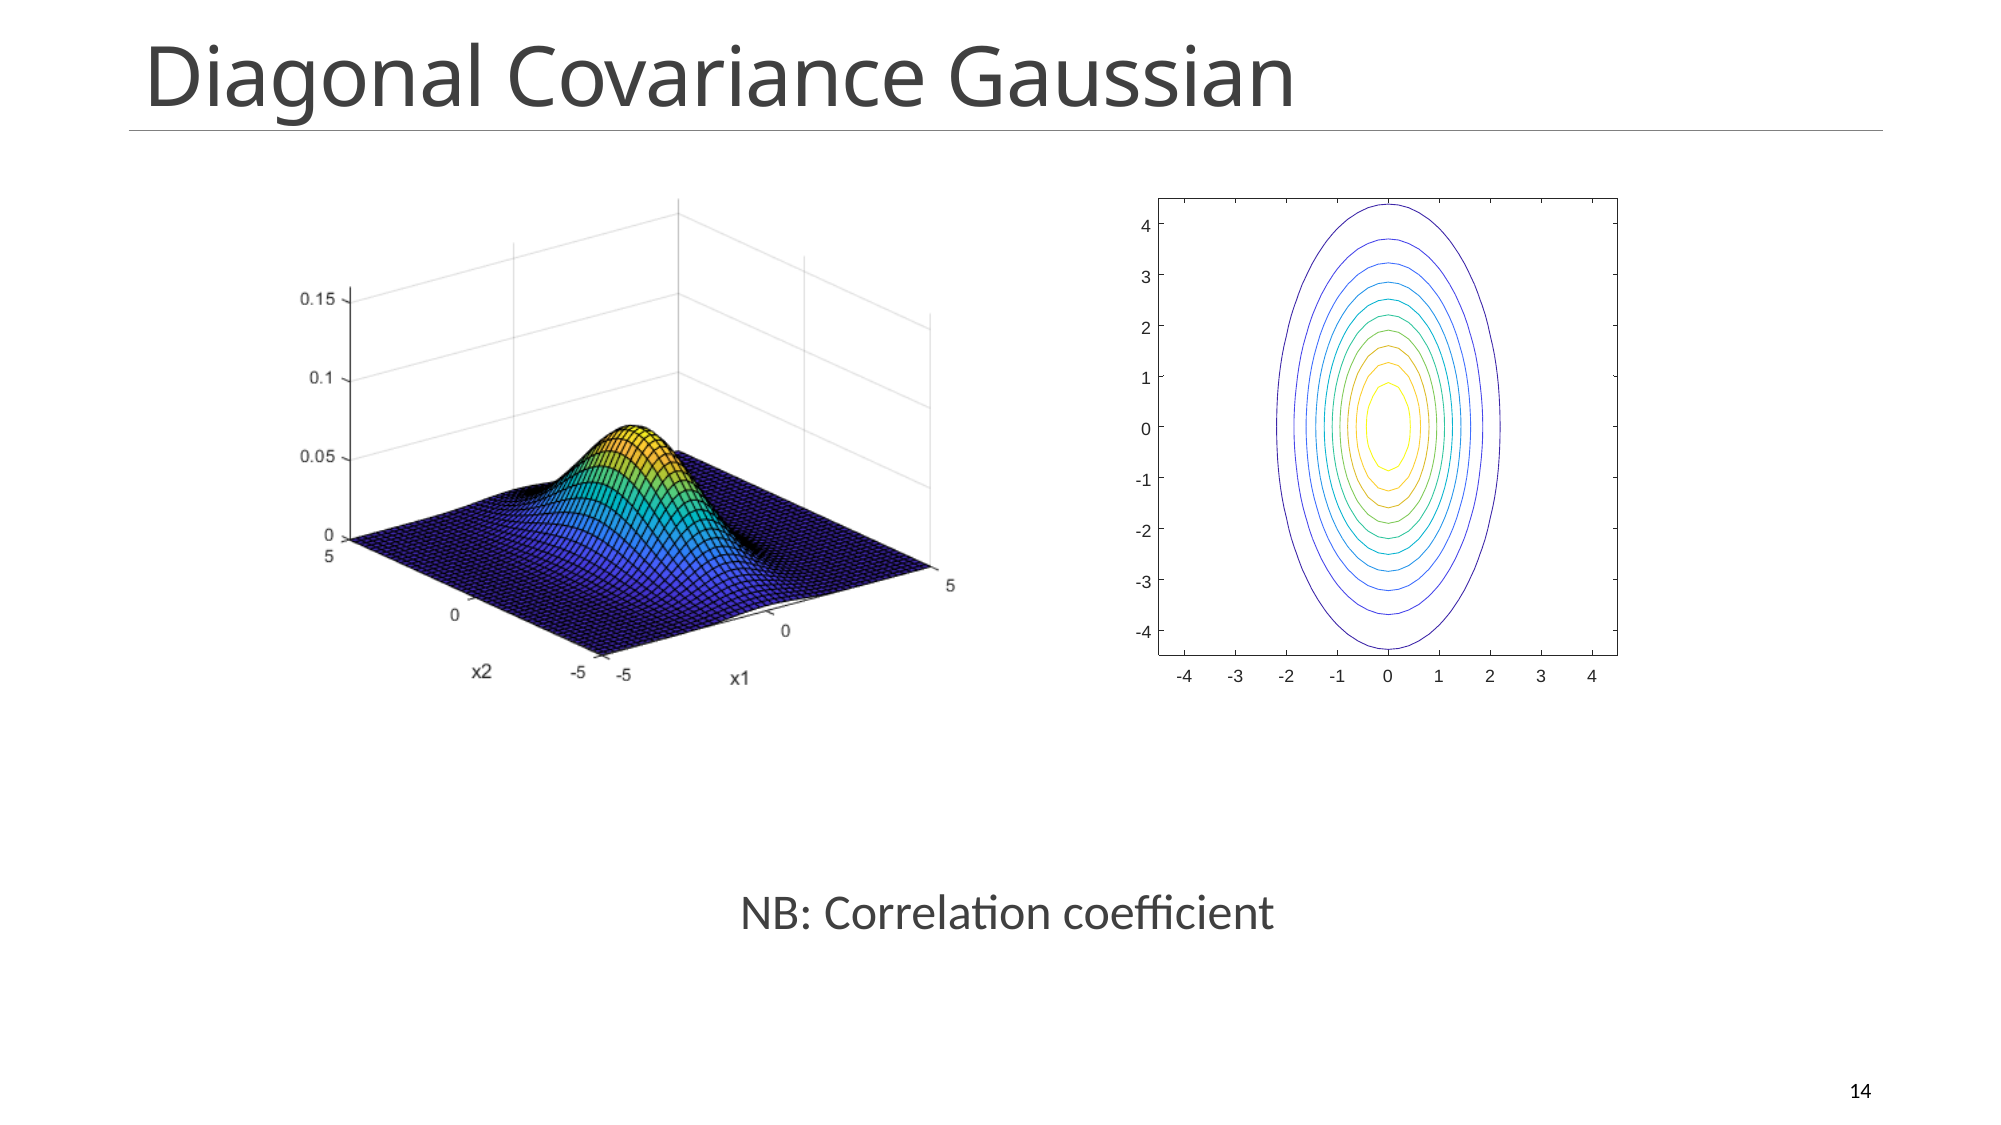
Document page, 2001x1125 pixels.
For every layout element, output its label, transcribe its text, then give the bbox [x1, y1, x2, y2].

slide_number 14 [1671, 1059, 1887, 1120]
title Diagonal Covariance Gaussian [128, 19, 1883, 131]
picture [251, 156, 1749, 716]
